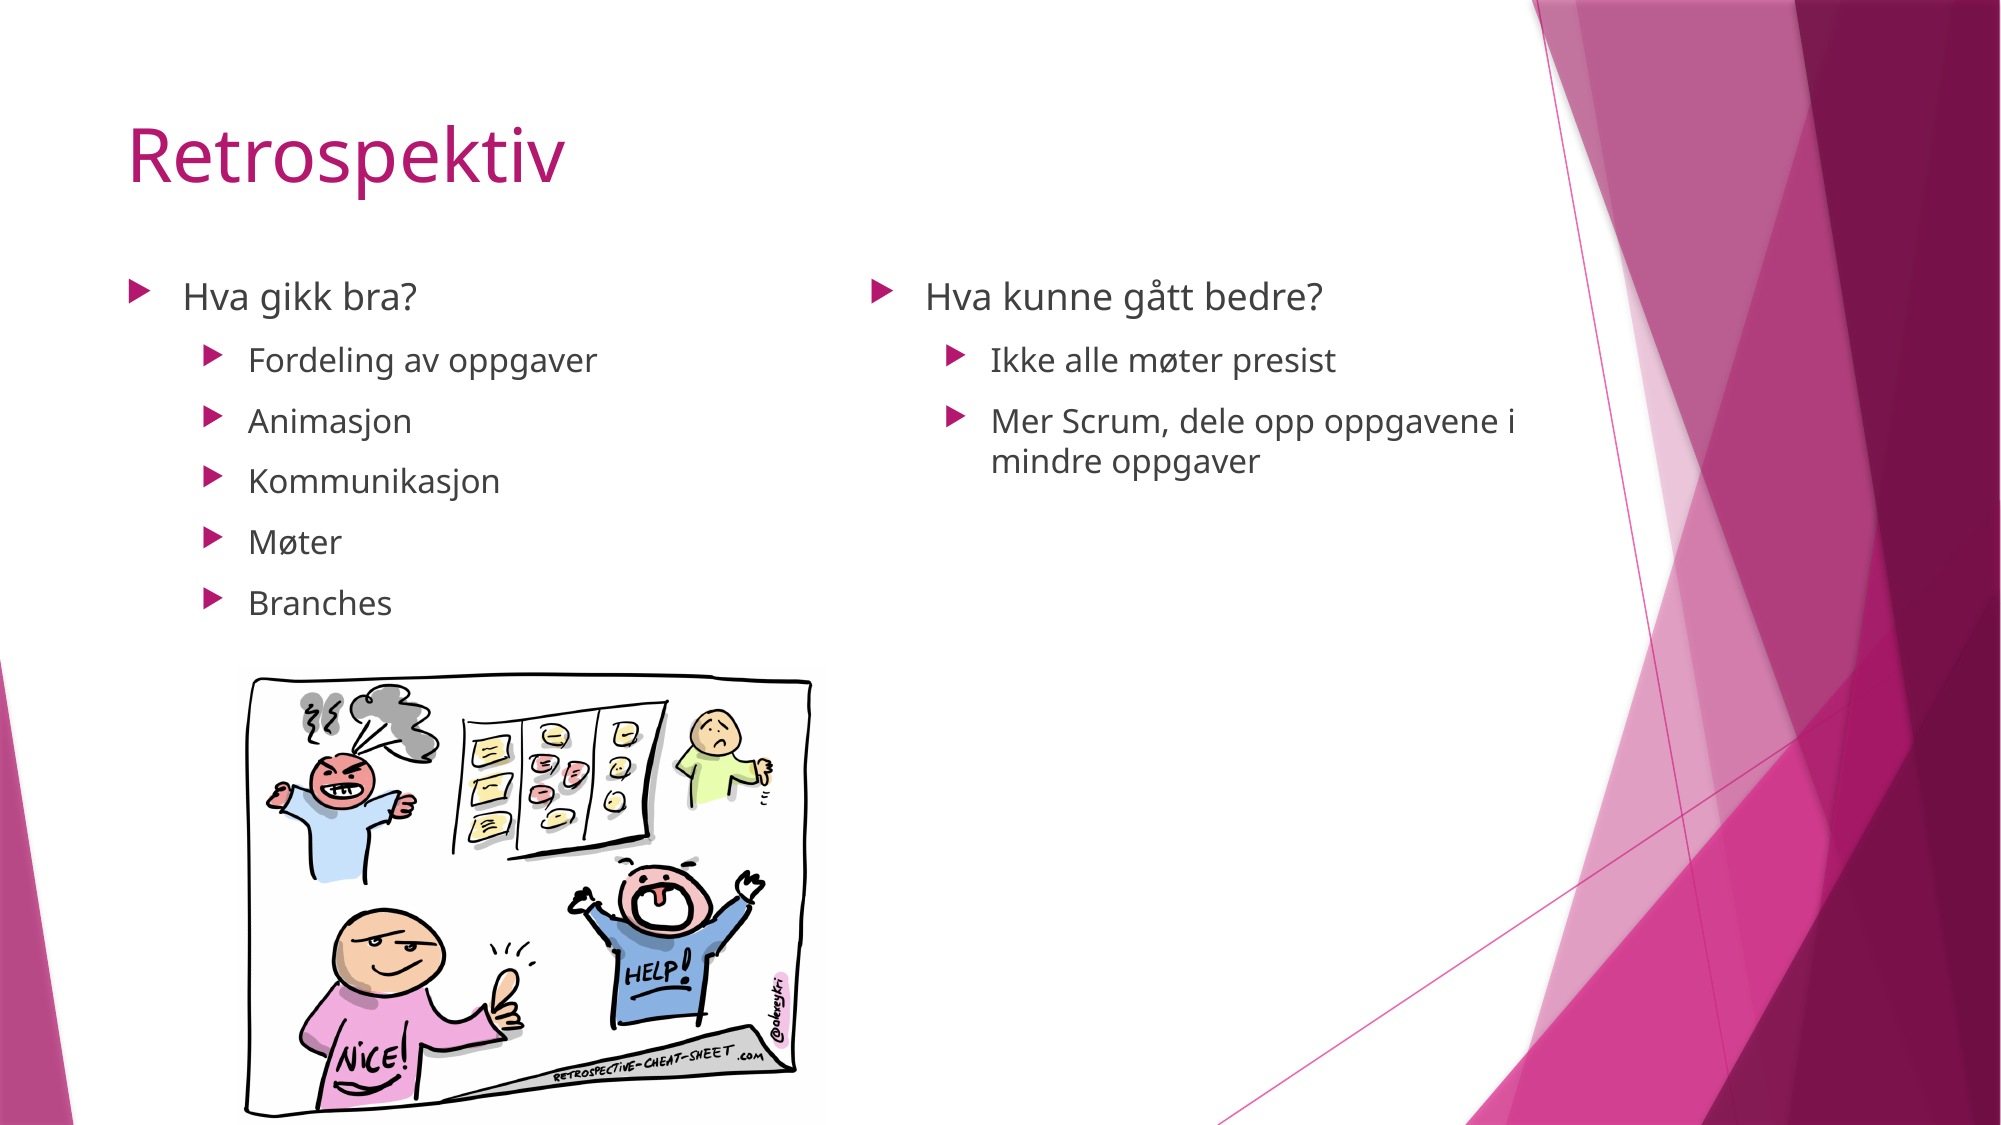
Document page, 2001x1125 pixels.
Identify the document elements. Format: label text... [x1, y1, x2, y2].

title Retrospektiv [111, 99, 1522, 317]
list Hva gikk bra? Fordeling av oppgaver Animasjon Kommunikasjon Møter Branches [111, 265, 798, 903]
picture [237, 664, 827, 1125]
list Hva kunne gått bedre? Ikke alle møter presist Mer Scrum, dele opp oppgavene i mindre oppgaver [853, 265, 1540, 903]
